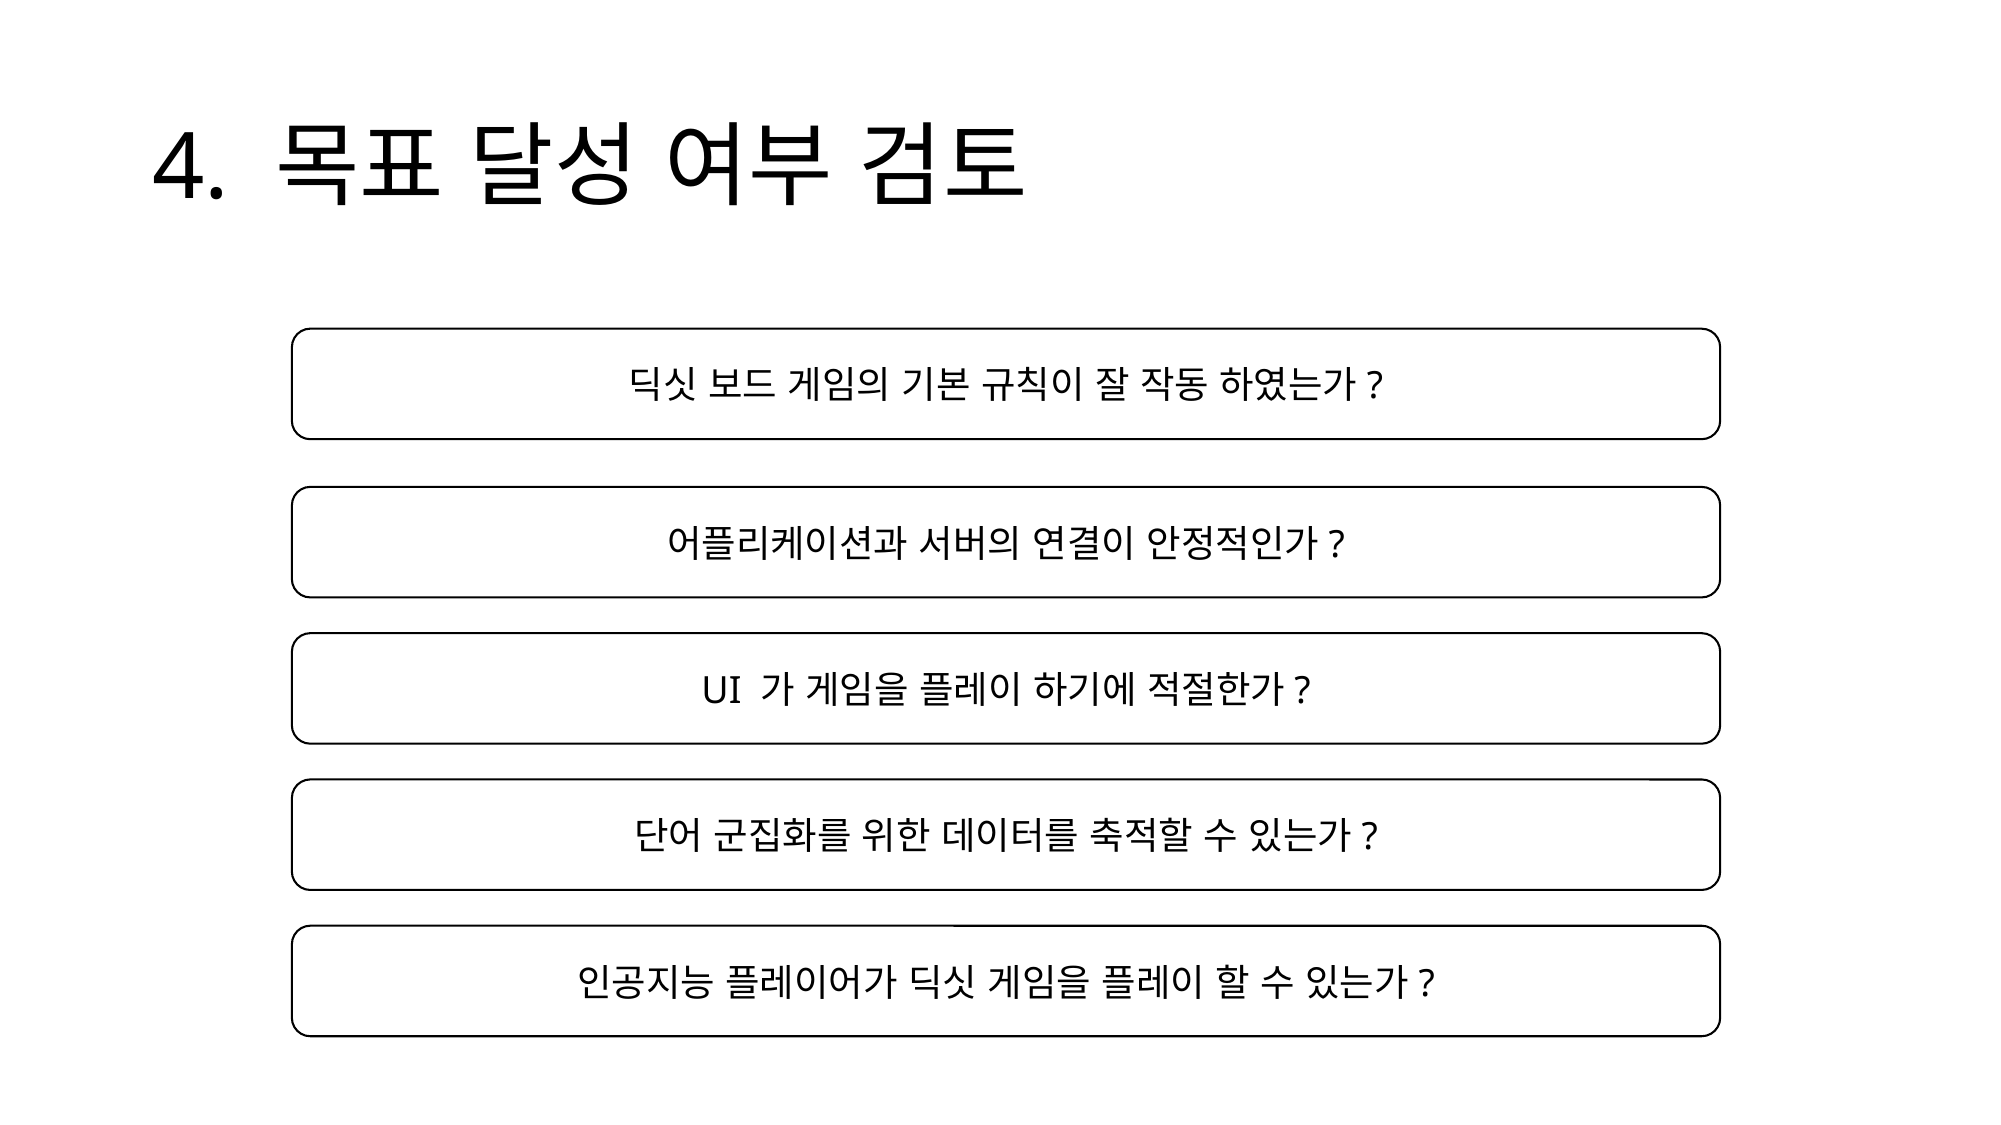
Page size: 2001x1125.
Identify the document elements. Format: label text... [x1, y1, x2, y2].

text_box 어플리케이션과 서버의 연결이 안정적인가? [290, 485, 1722, 599]
text_box UI 가 게임을 플레이 하기에 적절한가? [290, 632, 1722, 745]
text_box 딕싯 보드 게임의 기본 규칙이 잘 작동 하였는가? [290, 327, 1722, 441]
title 4. 목표 달성 여부 검토 [137, 59, 1863, 278]
text_box 인공지능 플레이어가 딕싯 게임을 플레이 할 수 있는가? [290, 924, 1722, 1038]
text_box 단어 군집화를 위한 데이터를 축적할 수 있는가? [290, 778, 1722, 891]
